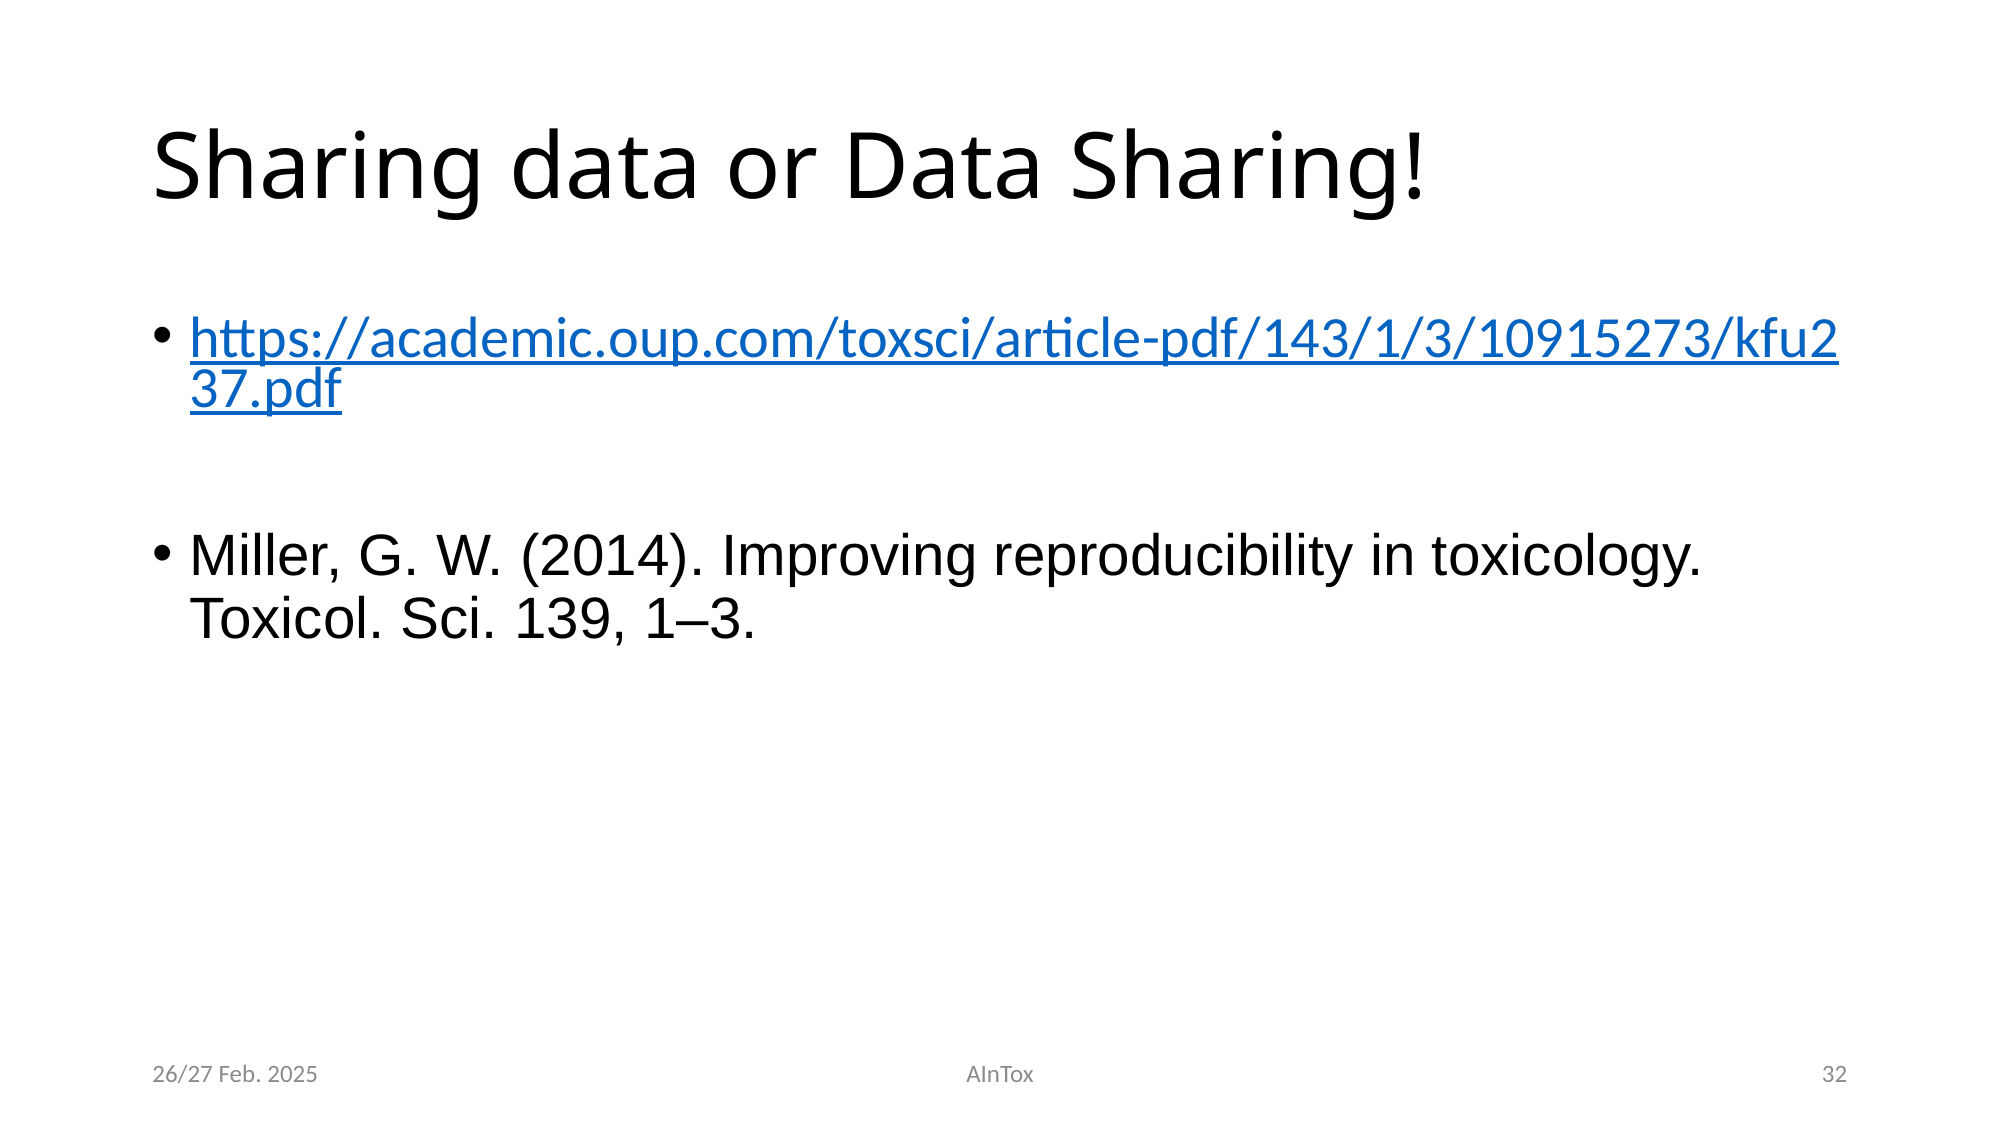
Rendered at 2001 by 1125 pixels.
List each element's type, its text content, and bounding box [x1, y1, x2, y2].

list https://academic.oup.com/toxsci/article-pdf/143/1/3/10915273/kfu237.pdf Miller, G. W. (2014). Improving reproducibility in toxicology. Toxicol. Sci. 139, 1–3. [137, 299, 1863, 1014]
footer AInTox [662, 1042, 1338, 1103]
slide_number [137, 1042, 588, 1103]
slide_number 32 [1412, 1042, 1863, 1103]
title Sharing data or Data Sharing! [137, 59, 1863, 278]
